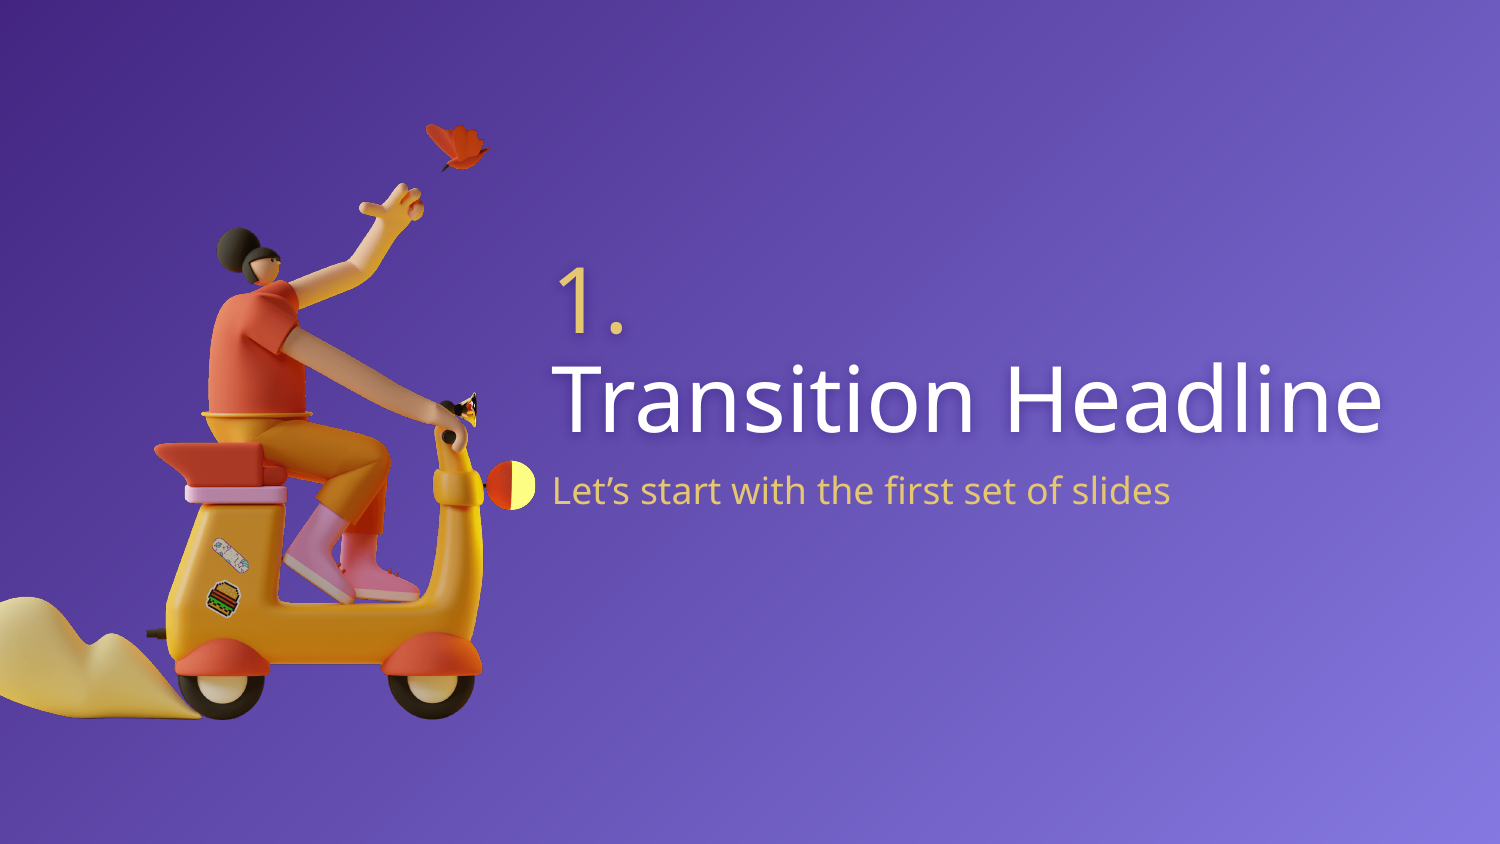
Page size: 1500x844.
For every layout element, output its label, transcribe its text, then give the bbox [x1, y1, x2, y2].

subtitle Let’s start with the first set of slides [551, 460, 1427, 510]
title 1. Transition Headline [551, 250, 1427, 453]
picture [0, 124, 536, 720]
